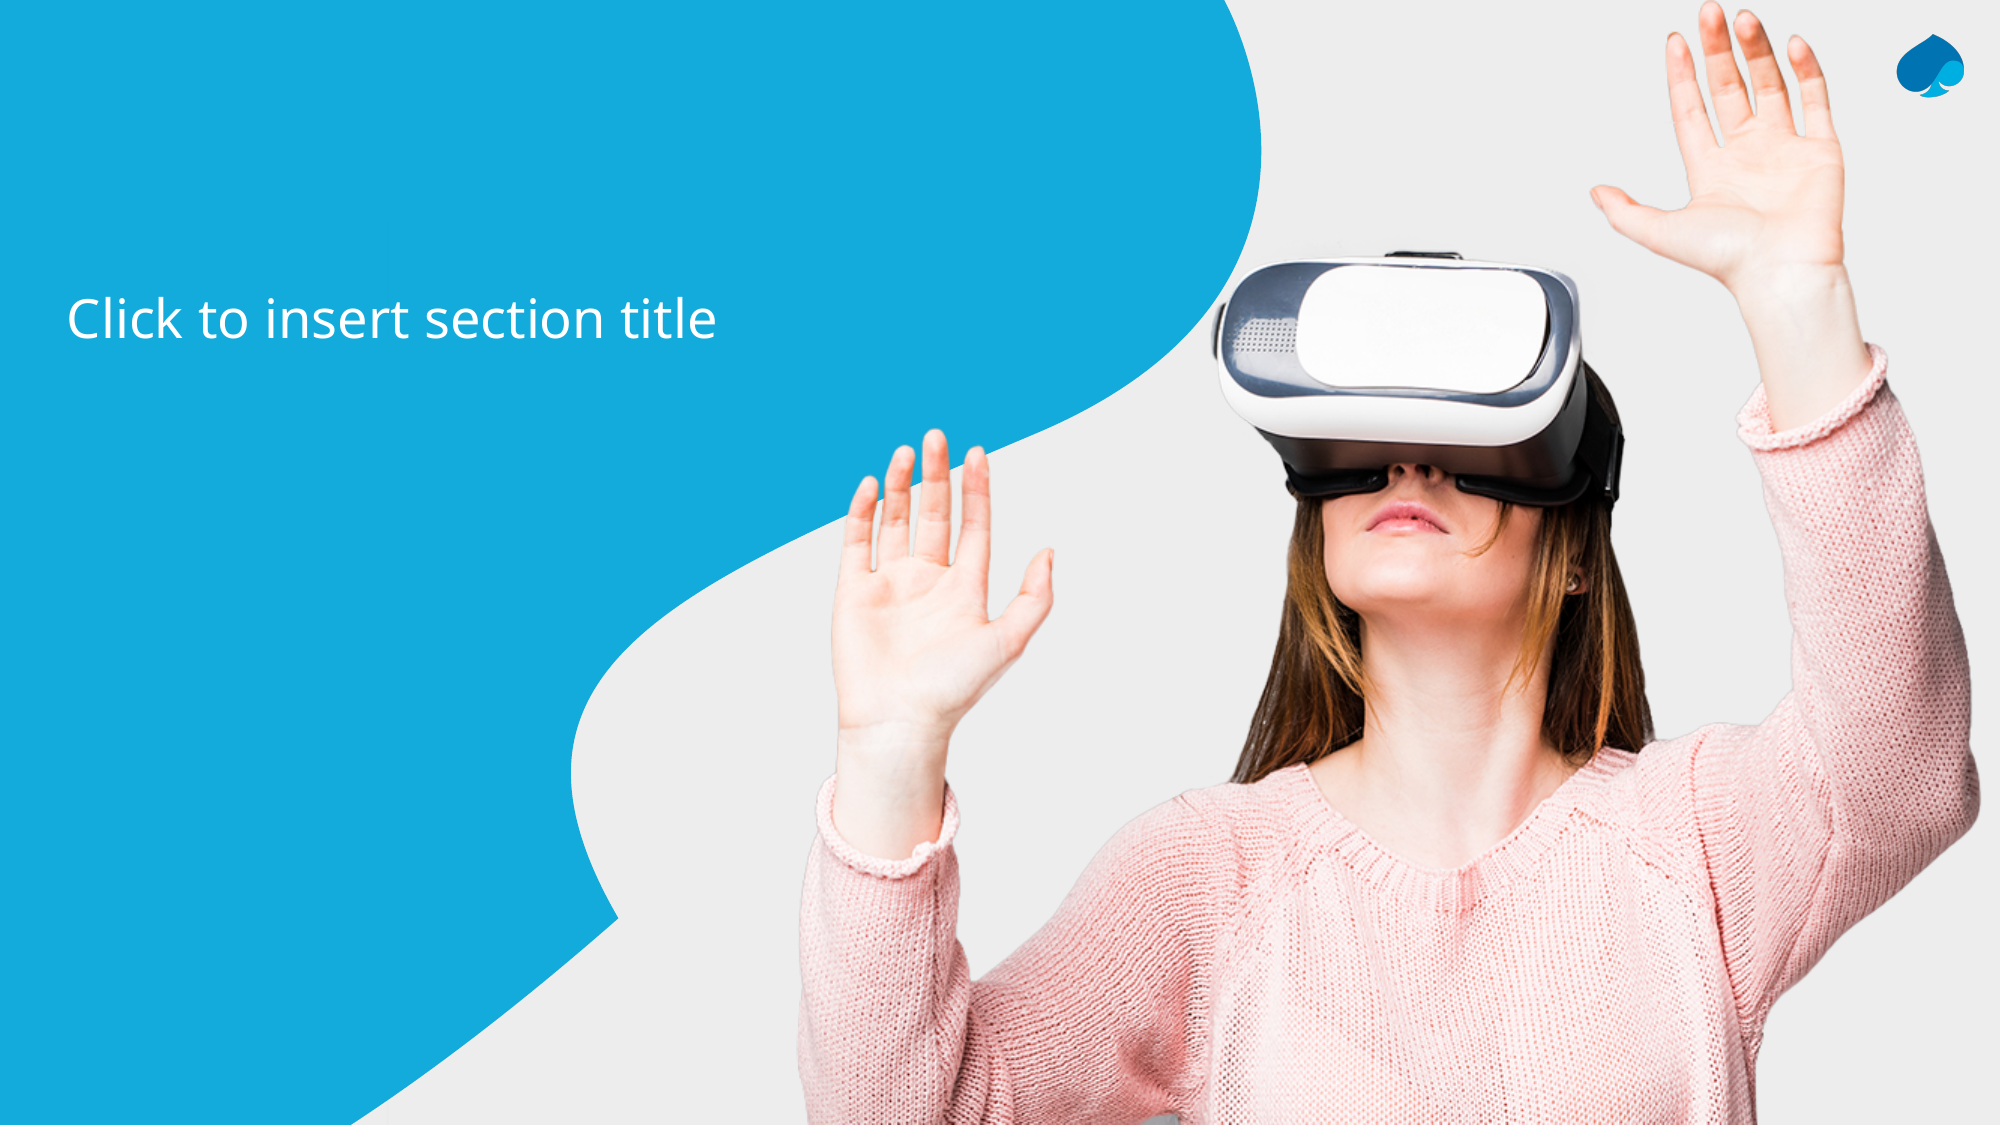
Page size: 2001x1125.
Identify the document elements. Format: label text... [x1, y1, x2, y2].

list Click to insert section title [66, 71, 810, 350]
picture [372, 0, 2000, 1125]
